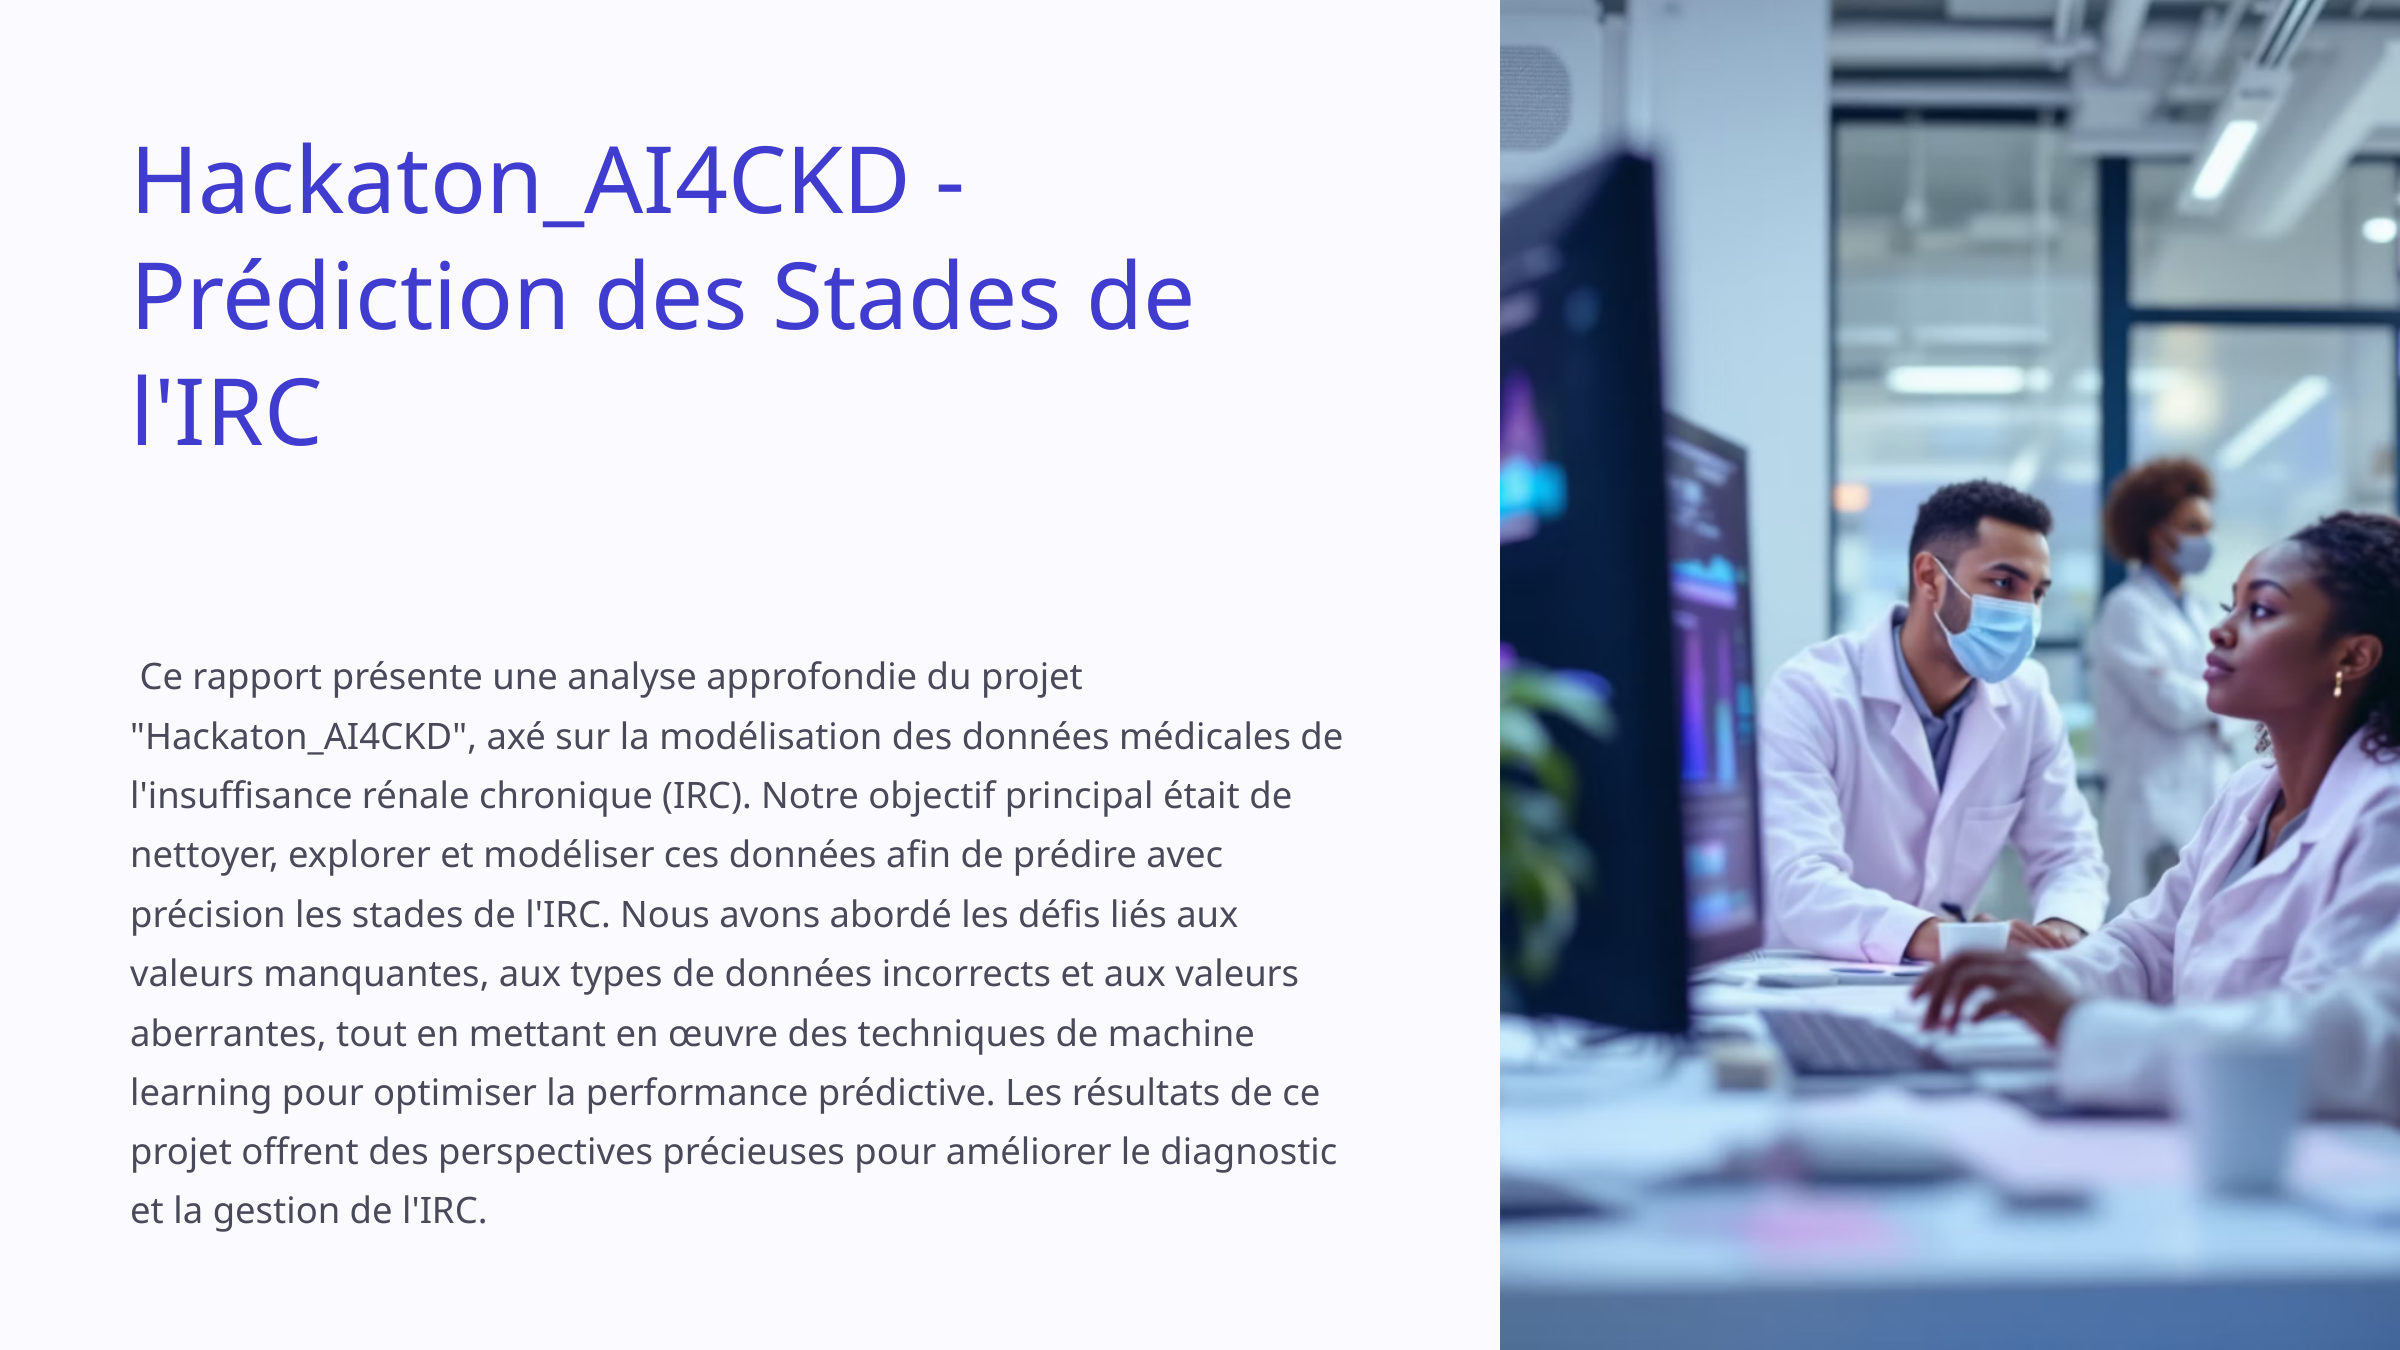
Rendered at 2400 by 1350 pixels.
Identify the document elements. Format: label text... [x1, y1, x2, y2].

picture [1499, 0, 2400, 1350]
text_box Ce rapport présente une analyse approfondie du projet "Hackaton_AI4CKD", axé sur la modélisation des données médicales de l'insuffisance rénale chronique (IRC). Notre objectif principal était de nettoyer, explorer et modéliser ces données afin de prédire avec précision les stades de l'IRC. Nous avons abordé les défis liés aux valeurs manquantes, aux types de données incorrects et aux valeurs aberrantes, tout en mettant en œuvre des techniques de machine learning pour optimiser la performance prédictive. Les résultats de ce projet offrent des perspectives précieuses pour améliorer le diagnostic et la gestion de l'IRC. [130, 637, 1370, 1234]
text_box Hackaton_AI4CKD - Prédiction des Stades de l'IRC [130, 116, 1370, 582]
